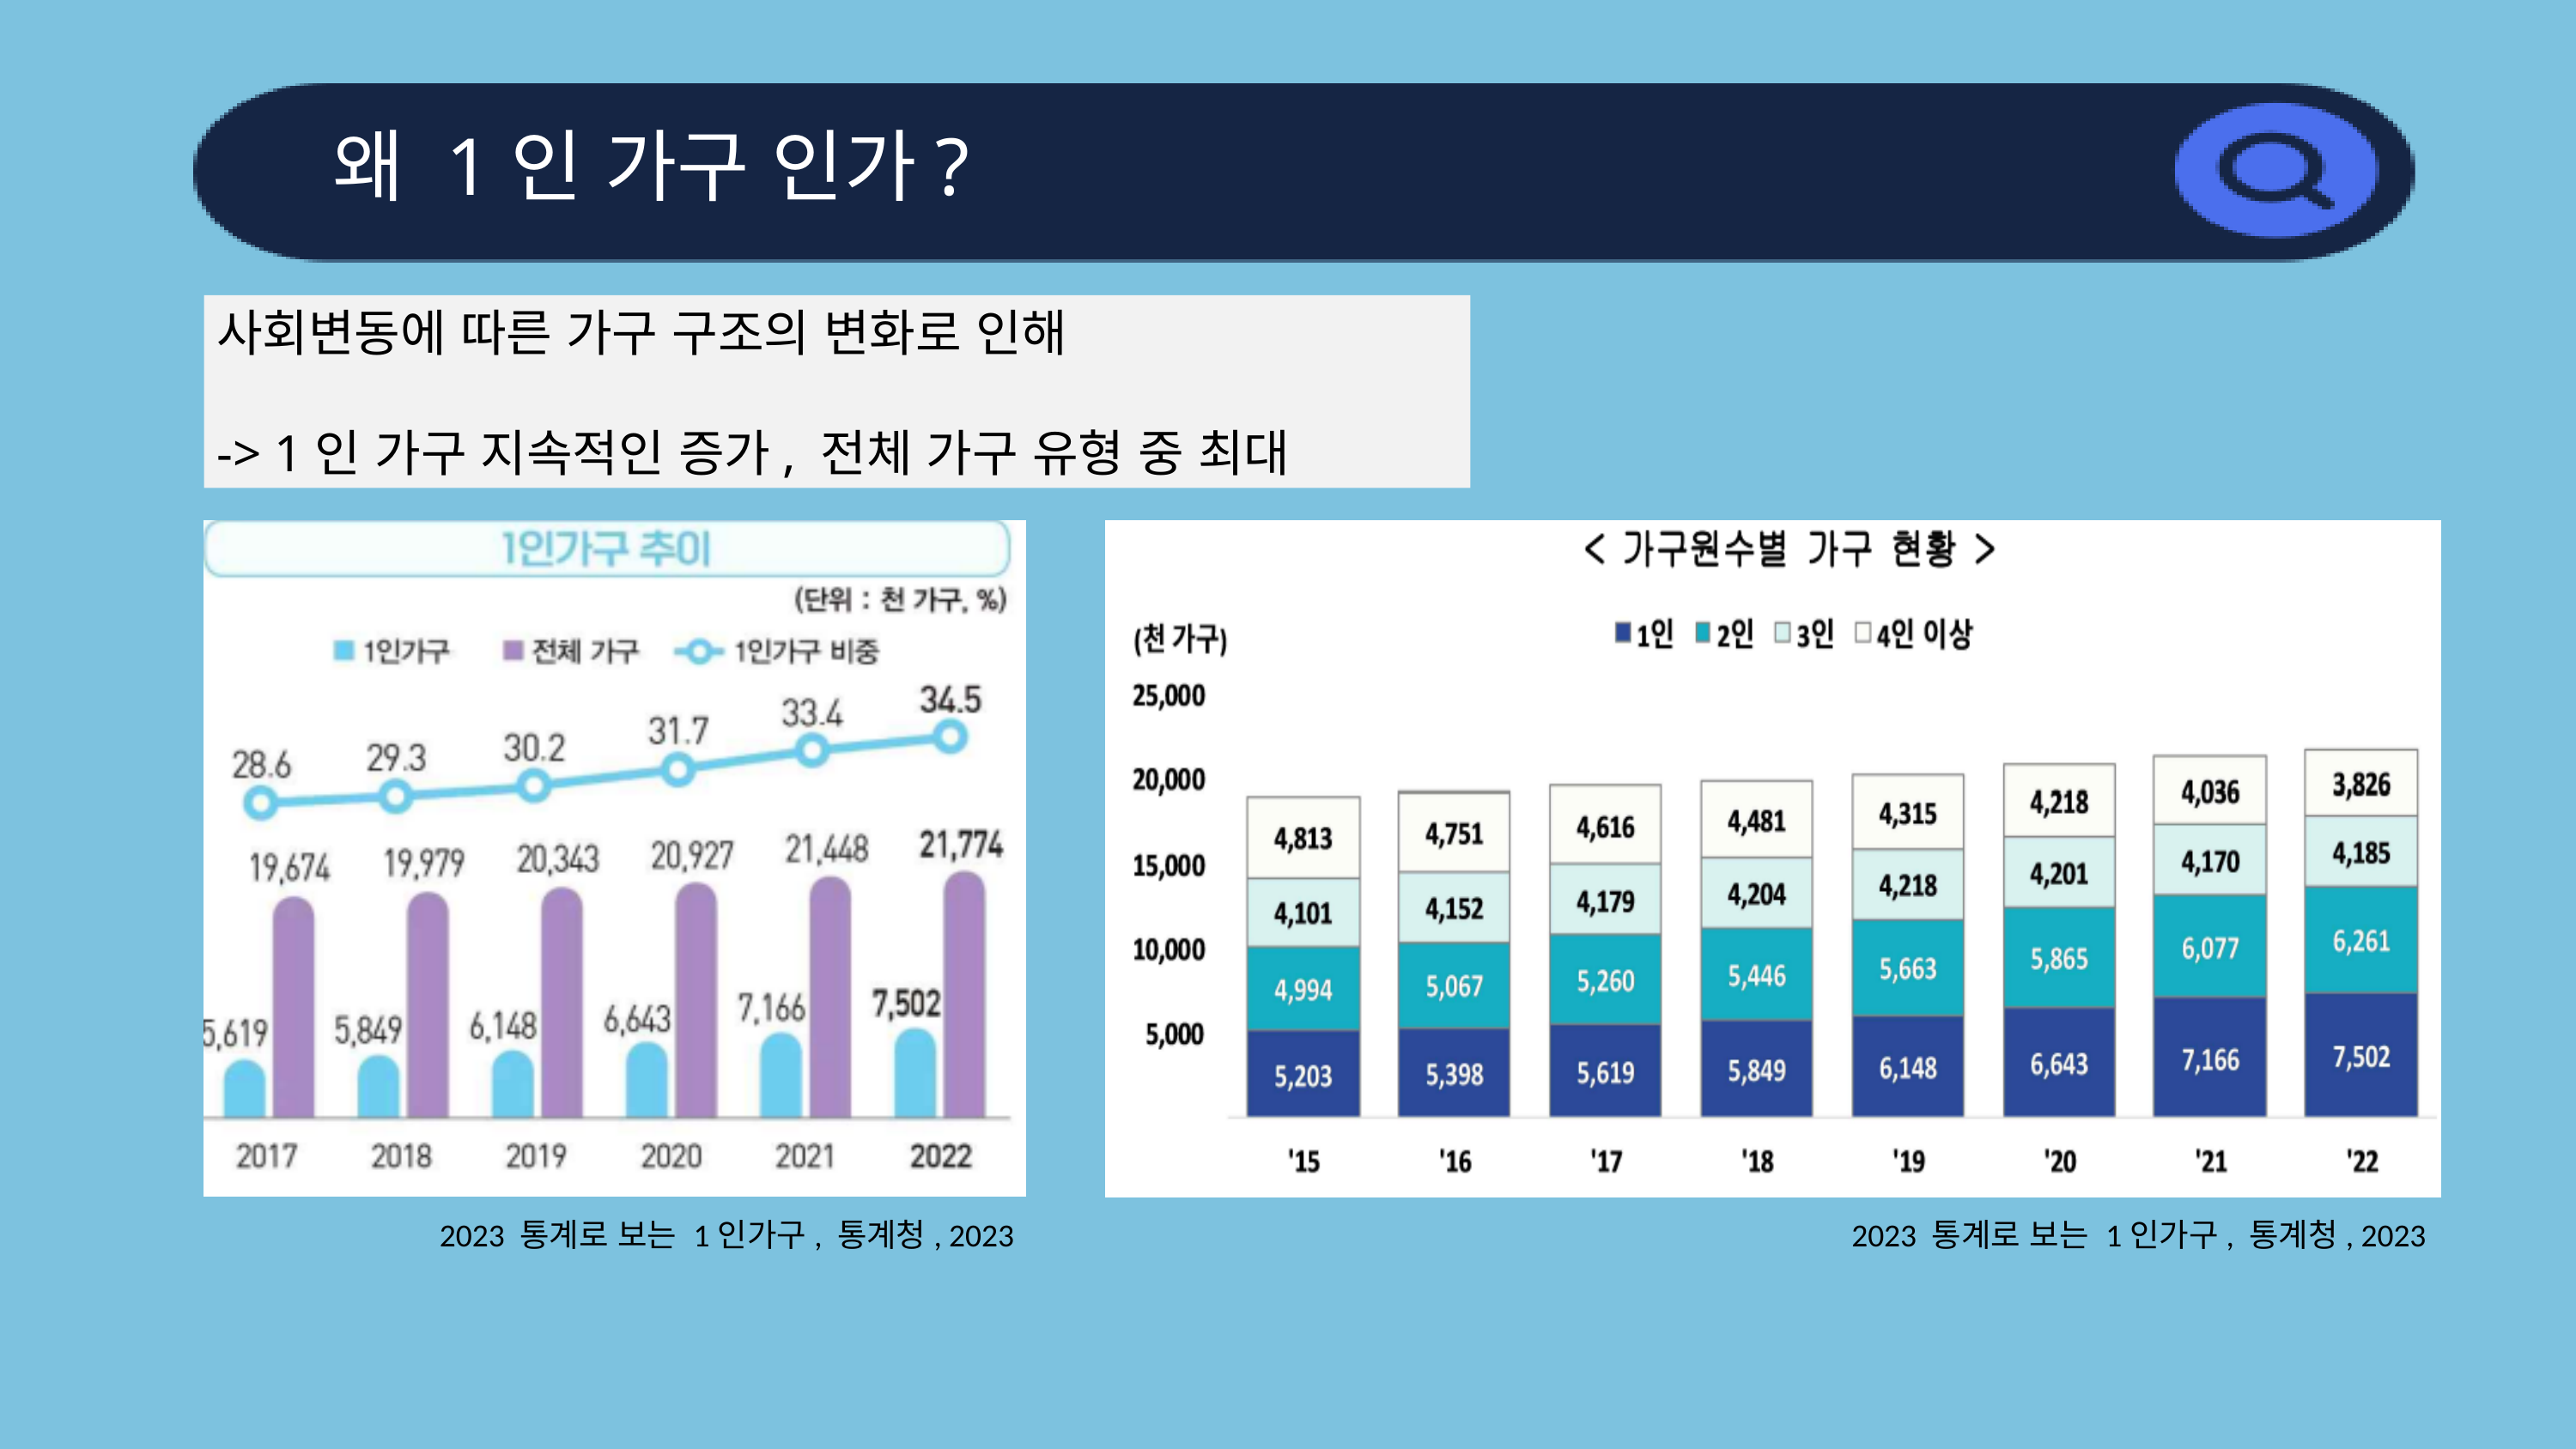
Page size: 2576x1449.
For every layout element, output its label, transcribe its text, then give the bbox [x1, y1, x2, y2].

text_box 왜 1인 가구 인가? [332, 155, 1307, 212]
text_box [193, 83, 2415, 263]
text_box 사회변동에 따른 가구 구조의 변화로 인해 -> 1인 가구 지속적인 증가, 전체 가구 유형 중 최대 [204, 294, 1471, 488]
picture [1105, 520, 2441, 1197]
text_box 2023 통계로 보는 1인가구, 통계청, 2023 [427, 1208, 1027, 1260]
text_box 2023 통계로 보는 1인가구, 통계청, 2023 [1838, 1209, 2439, 1260]
picture [204, 519, 1026, 1197]
